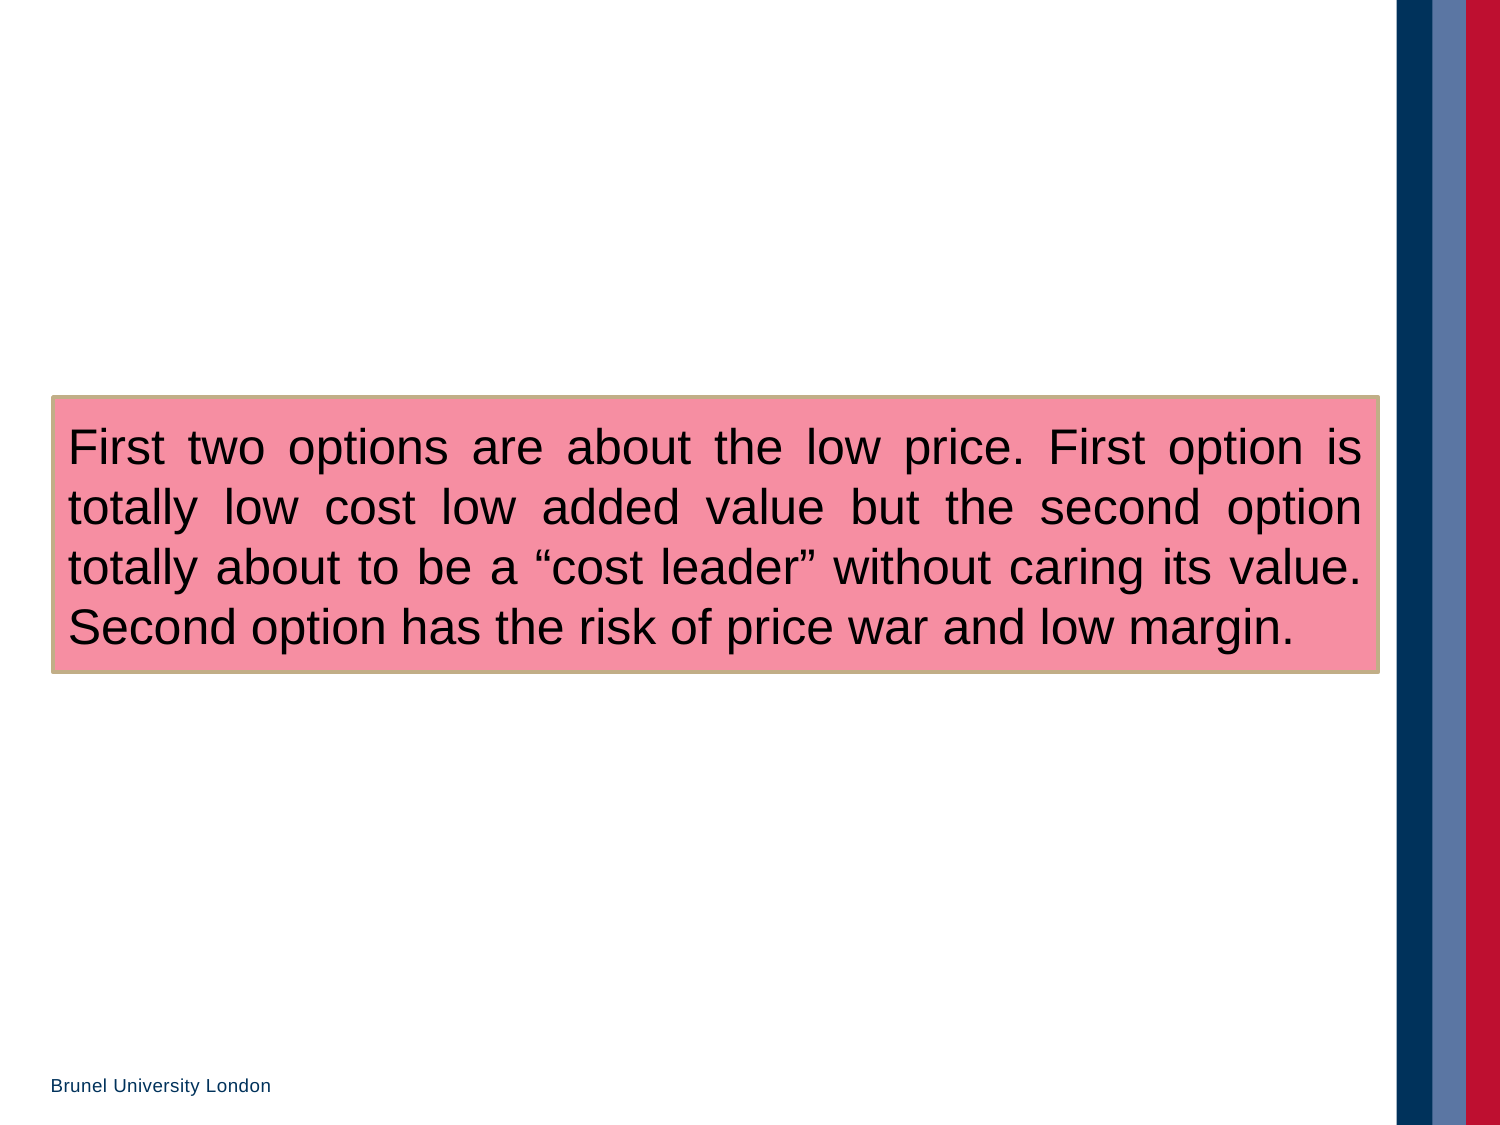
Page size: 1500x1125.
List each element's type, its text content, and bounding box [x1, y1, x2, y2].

text_box First two options are about the low price. First option is totally low cost low added value but the second option totally about to be a “cost leader” without caring its value. Second option has the risk of price war and low margin. [51, 395, 1380, 674]
